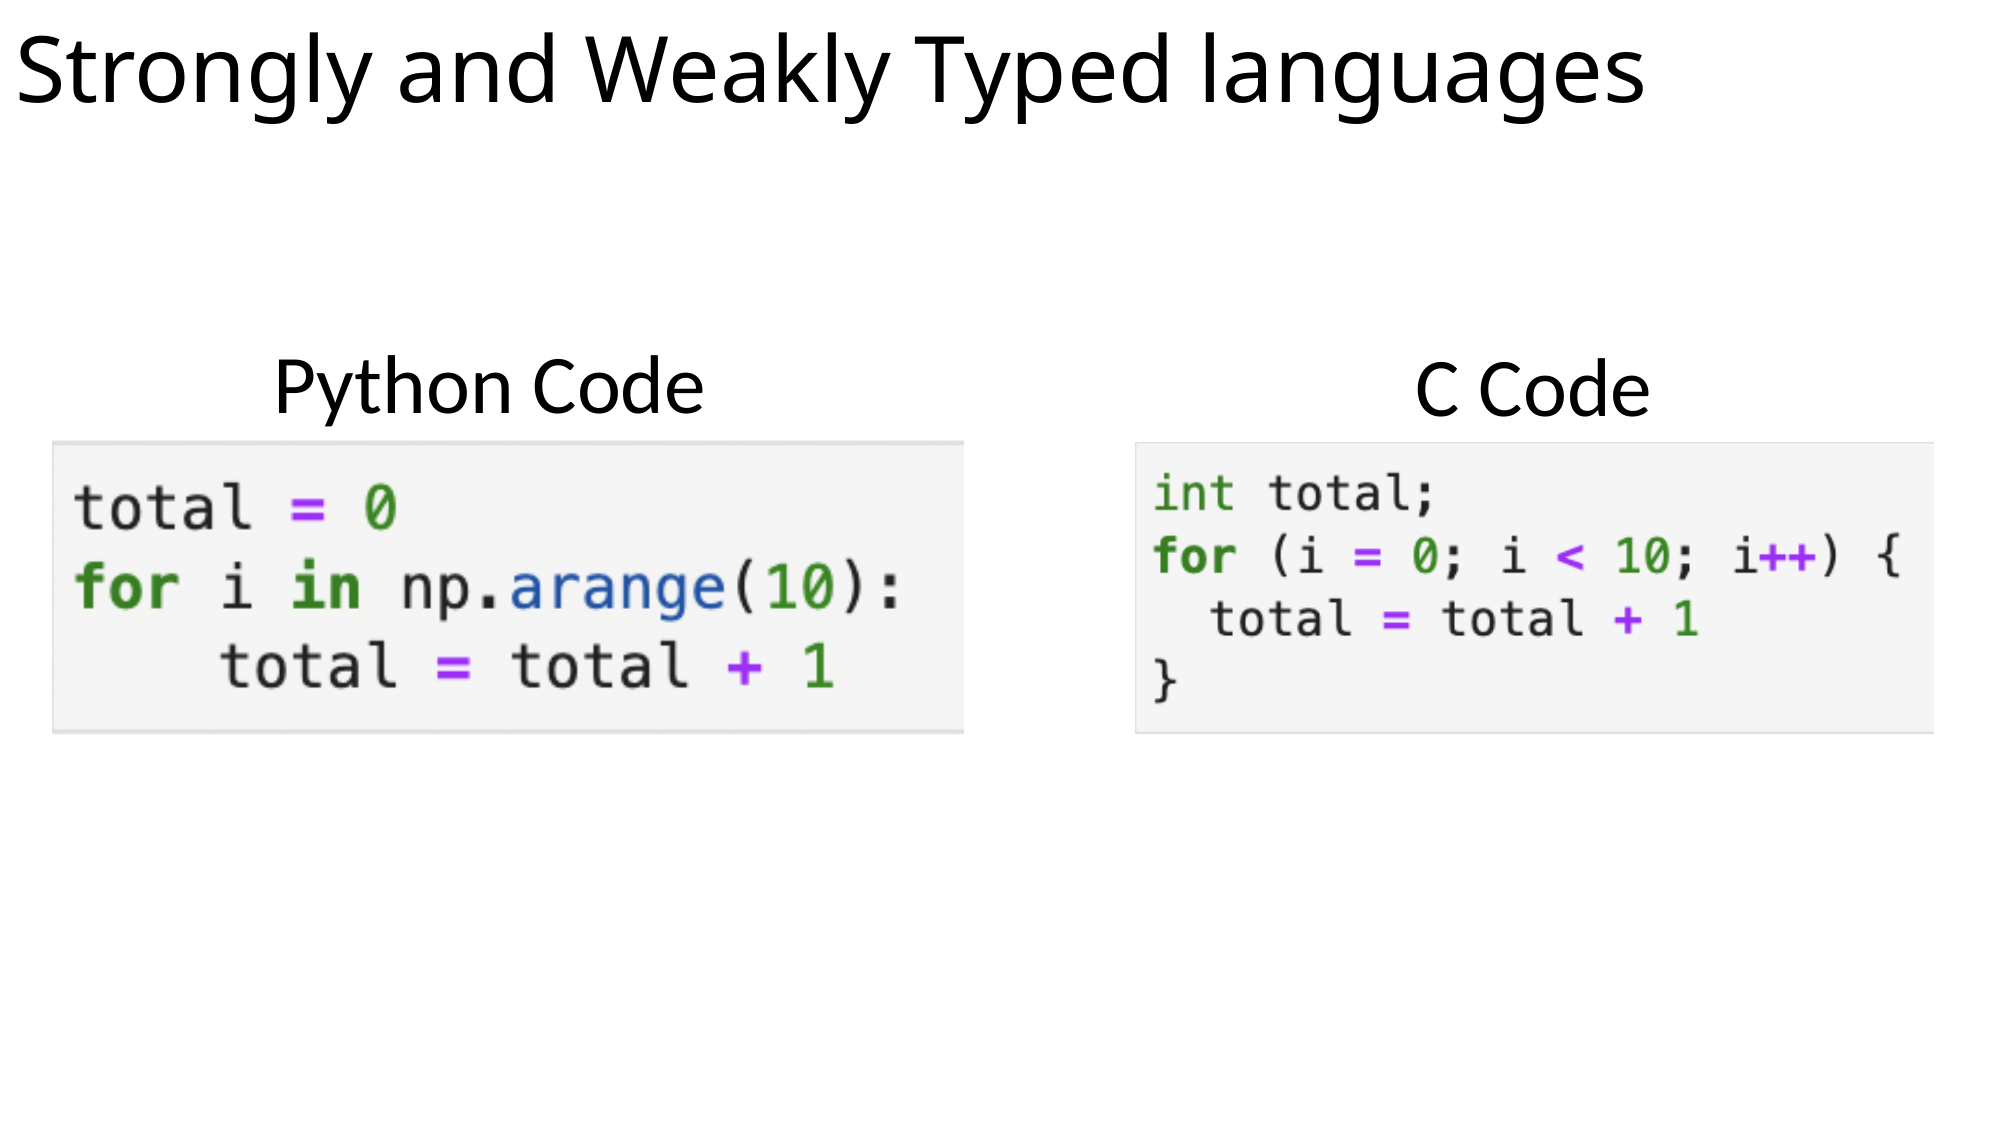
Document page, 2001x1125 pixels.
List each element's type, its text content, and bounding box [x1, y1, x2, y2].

picture [1135, 442, 1934, 734]
picture [52, 439, 964, 737]
text_box Python Code [35, 323, 964, 438]
title Strongly and Weakly Typed languages [0, 0, 1863, 147]
text_box C Code [1070, 326, 1999, 441]
